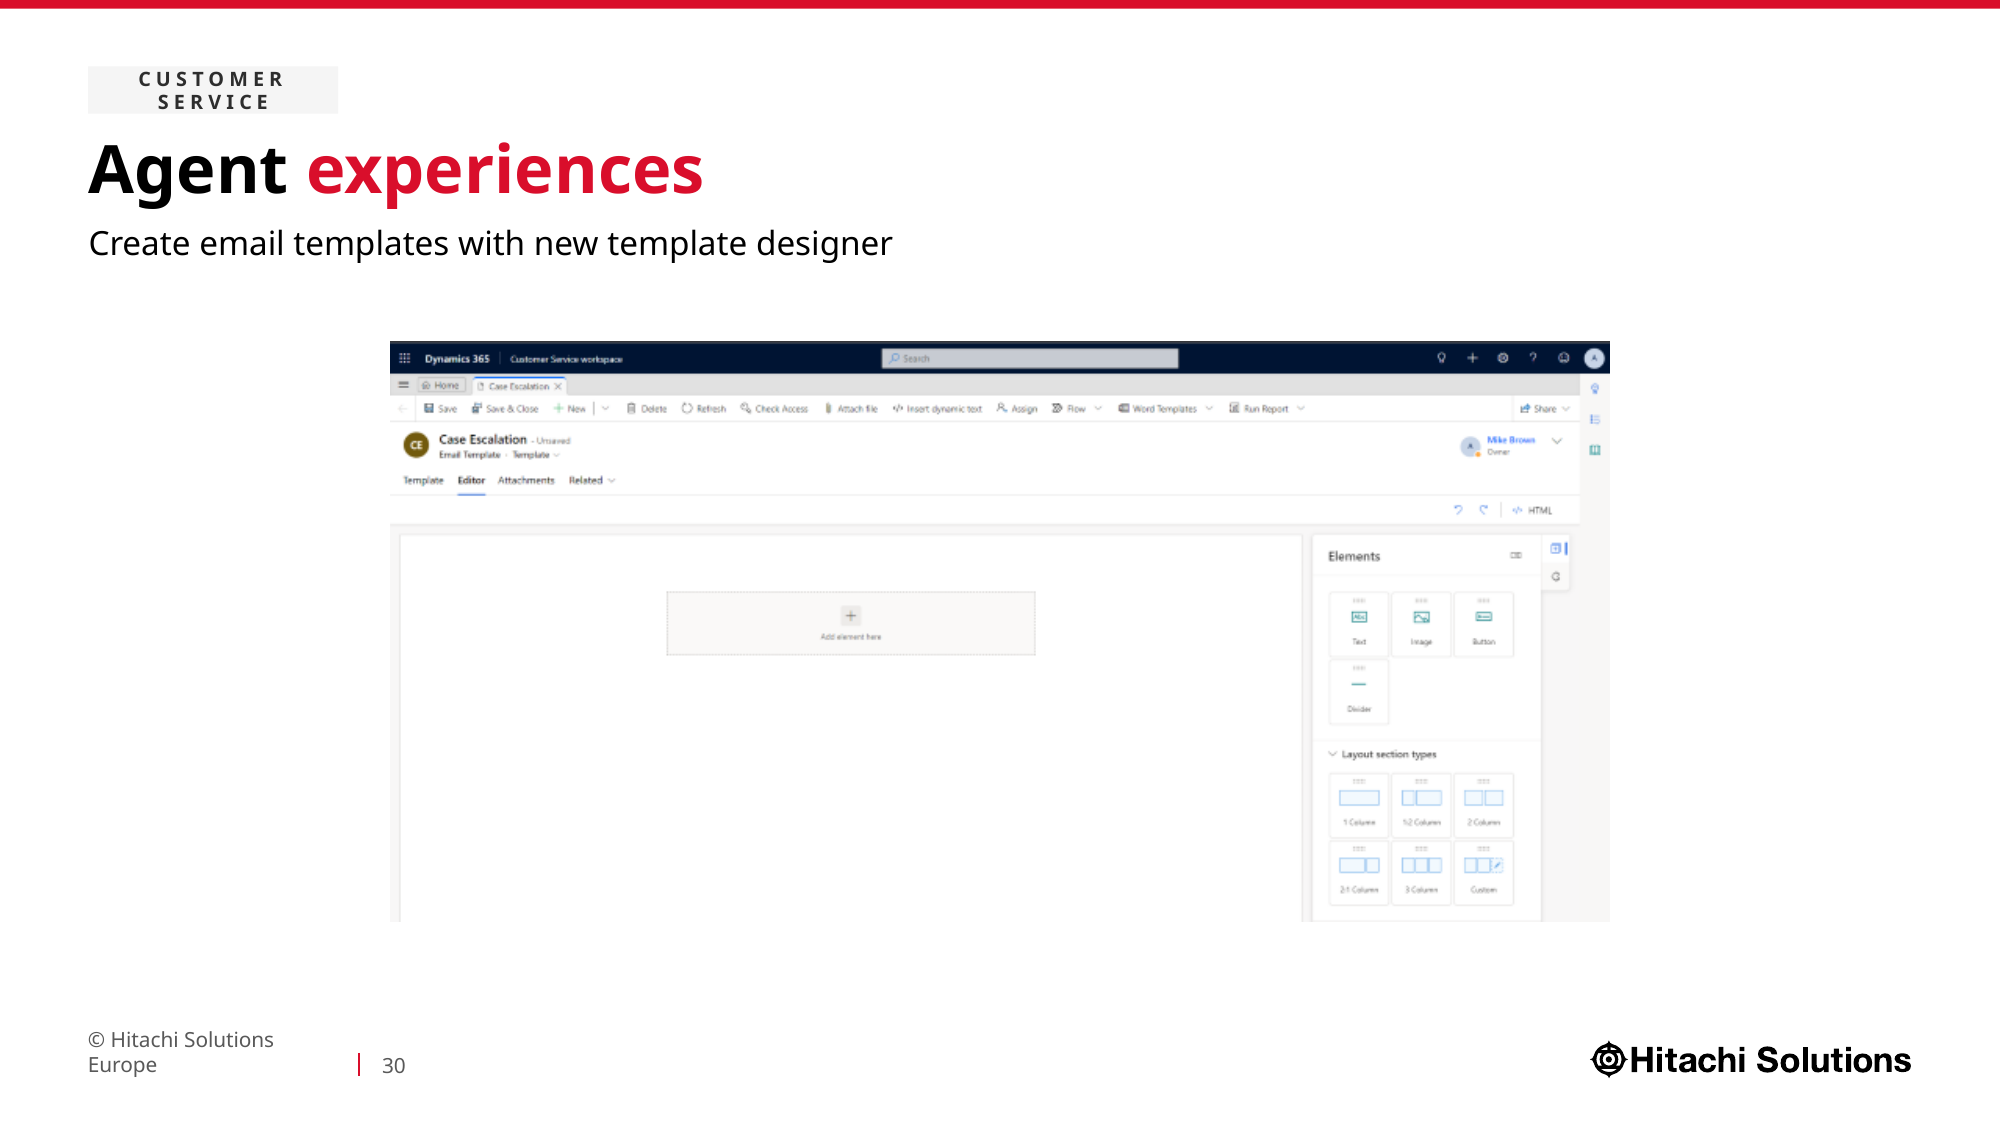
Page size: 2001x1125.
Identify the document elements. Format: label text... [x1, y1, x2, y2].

list Create email templates with new template designer [88, 221, 1912, 264]
list Customer service [88, 66, 339, 114]
title Agent experiences [88, 136, 1912, 196]
picture [390, 341, 1610, 922]
